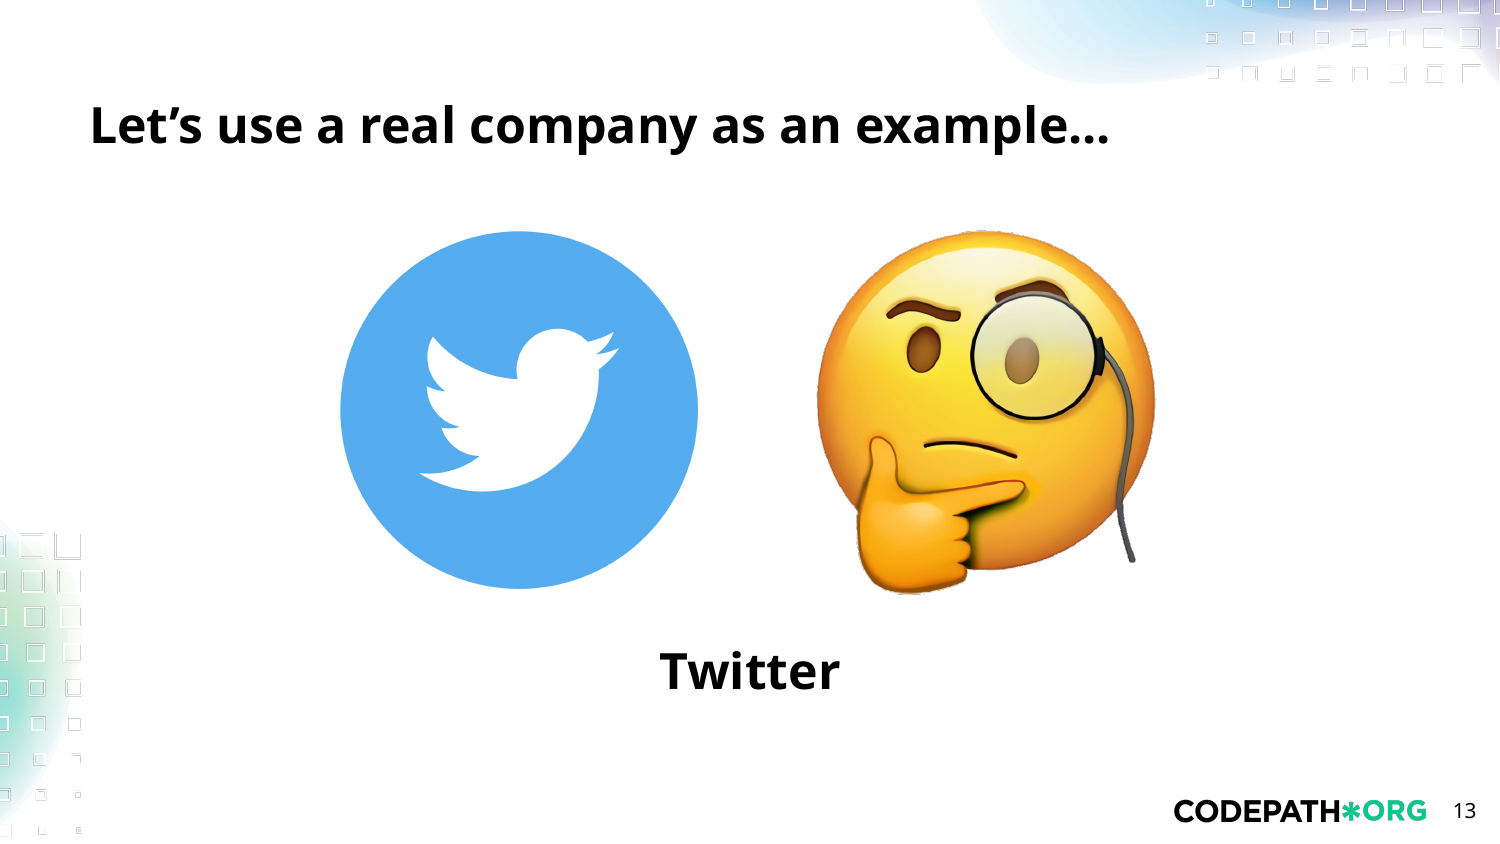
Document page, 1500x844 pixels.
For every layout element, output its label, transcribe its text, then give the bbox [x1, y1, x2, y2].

picture [950, 0, 1500, 96]
slide_number ‹#› [1401, 786, 1492, 837]
picture [0, 451, 166, 844]
picture [336, 225, 701, 597]
picture [1173, 799, 1401, 823]
picture [810, 225, 1164, 597]
text_box Twitter [499, 624, 1001, 752]
title Let’s use a real company as an example... [74, 78, 1426, 173]
